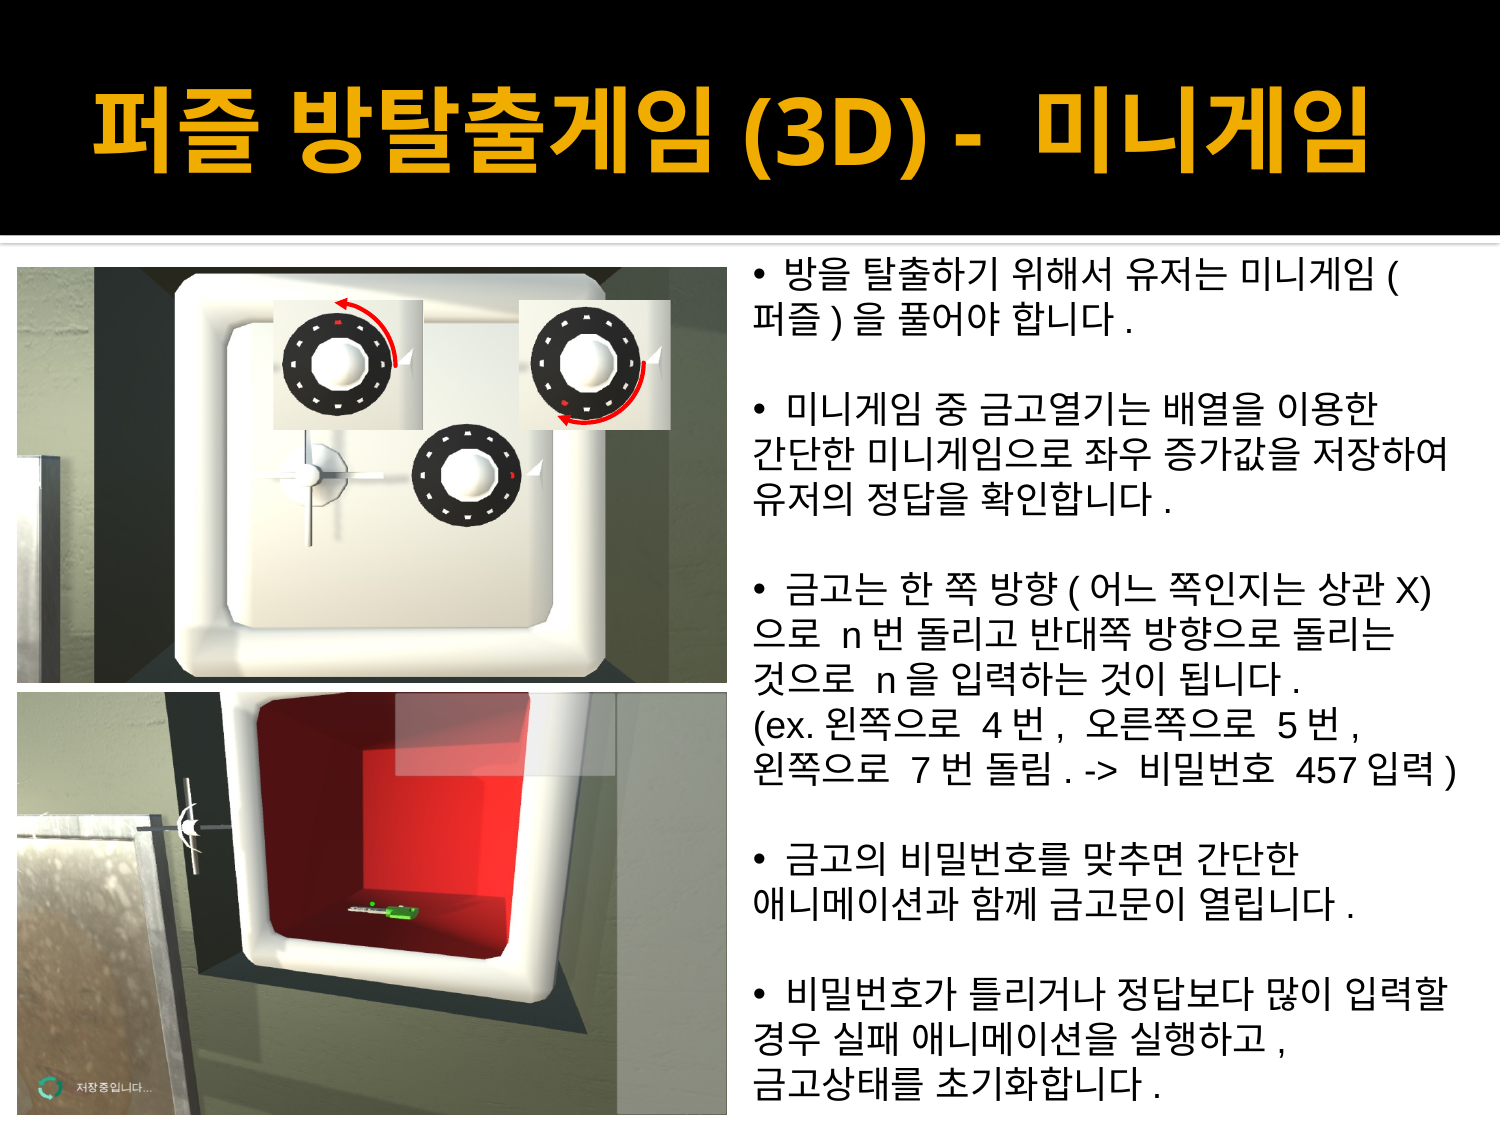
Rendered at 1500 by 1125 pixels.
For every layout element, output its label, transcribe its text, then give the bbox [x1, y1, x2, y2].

picture [17, 692, 727, 1115]
text_box 방을 탈출하기 위해서 유저는 미니게임(퍼즐)을 풀어야 합니다. 미니게임 중 금고열기는 배열을 이용한 간단한 미니게임으로 좌우 증가값을 저장하여 유저의 정답을 확인합니다. 금고는 한 쪽 방향(어느 쪽인지는 상관X)으로 n번 돌리고 반대쪽 방향으로 돌리는 것으로 n을 입력하는 것이 됩니다. (ex.왼쪽으로 4번, 오른쪽으로 5번, 왼쪽으로 7번 돌림. -> 비밀번호 457입력) 금고의 비밀번호를 맞추면 간단한 애니메이션과 함께 금고문이 열립니다. 비밀번호가 틀리거나 정답보다 많이 입력할 경우 실패 애니메이션을 실행하고, 금고상태를 초기화합니다. [738, 243, 1483, 1114]
title 퍼즐 방탈출게임(3D) - 미니게임 [75, 25, 1425, 231]
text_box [17, 267, 727, 683]
